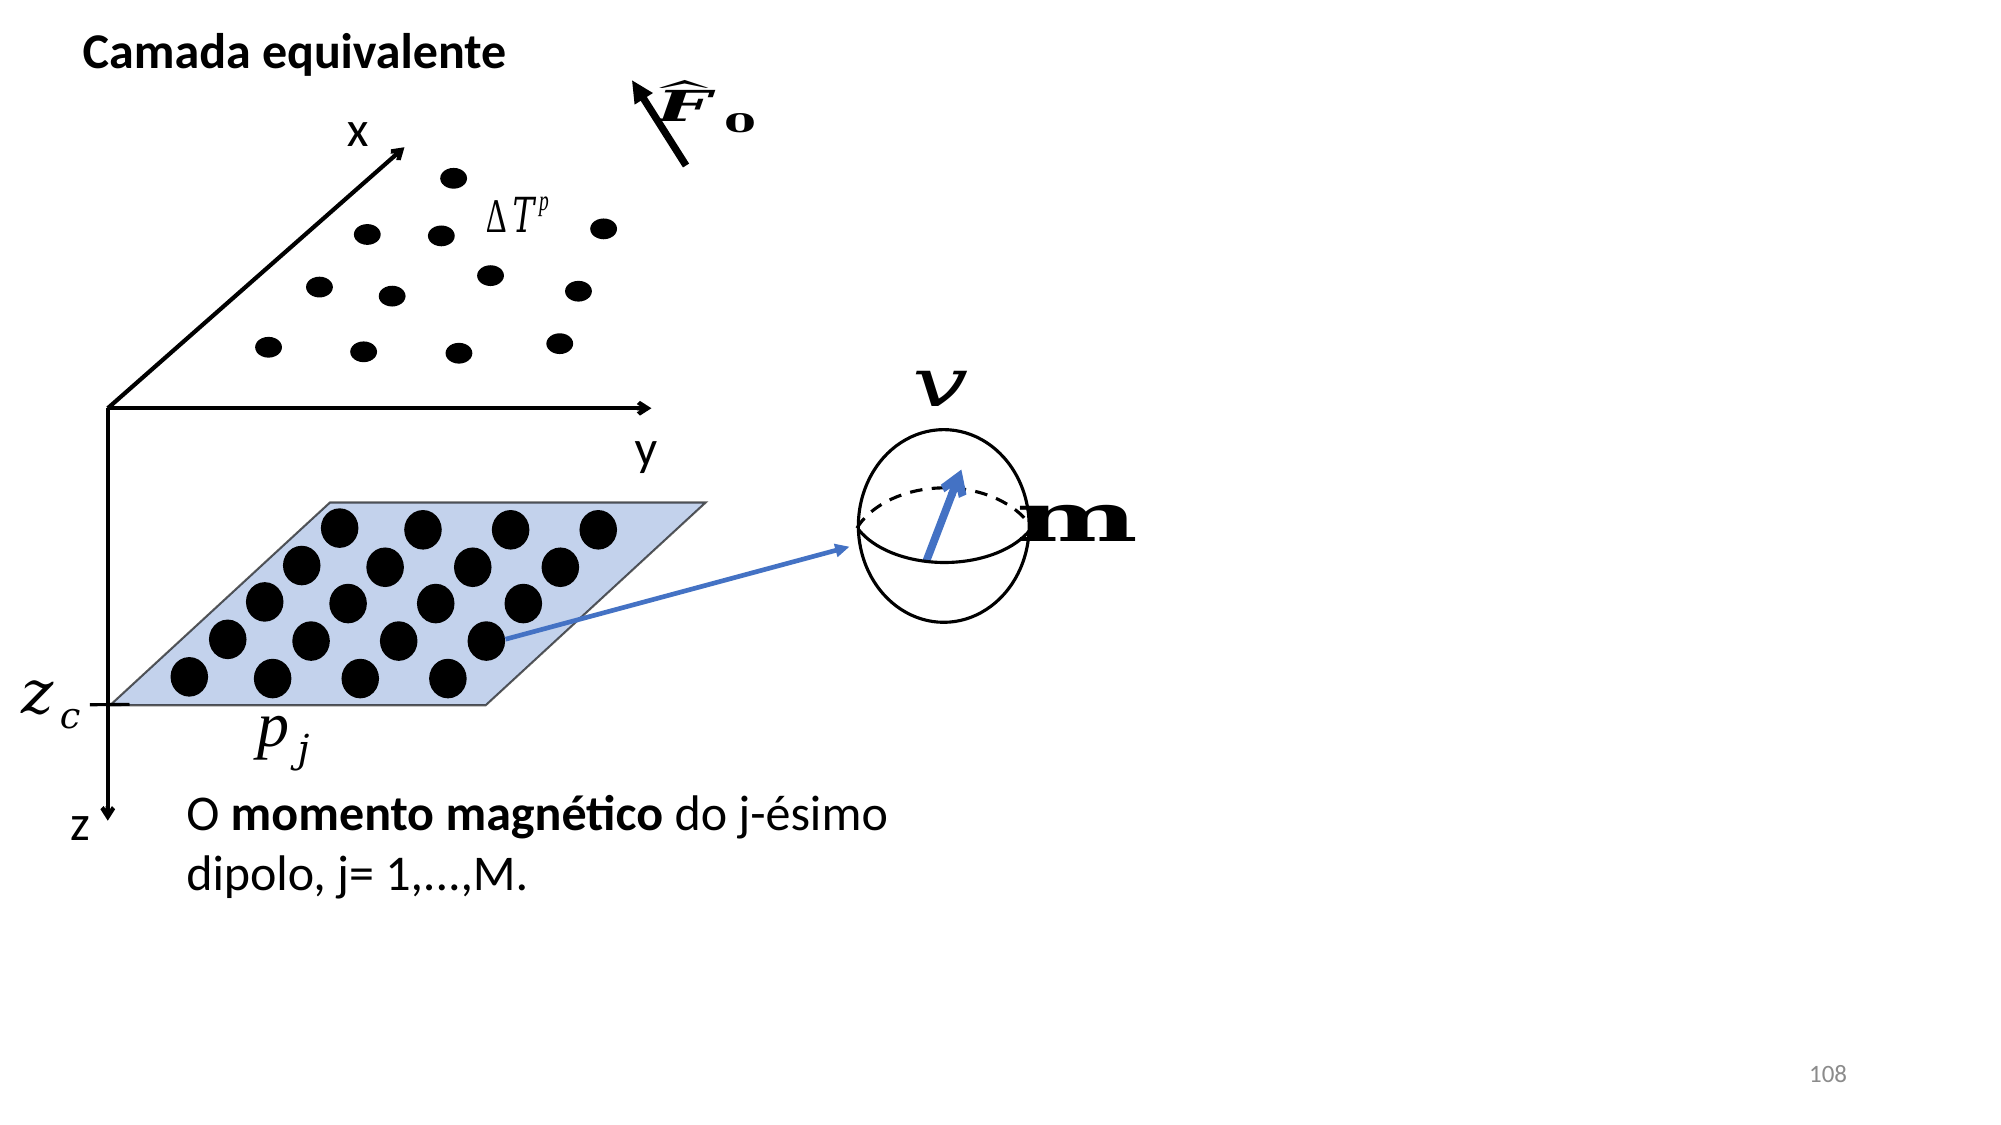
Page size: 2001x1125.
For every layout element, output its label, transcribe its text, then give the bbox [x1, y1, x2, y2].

text_box [565, 280, 592, 302]
text_box x [332, 88, 384, 147]
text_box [632, 80, 687, 166]
text_box [112, 501, 709, 707]
text_box [590, 218, 618, 240]
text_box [107, 147, 405, 409]
text_box [858, 509, 1028, 564]
text_box [208, 619, 247, 660]
text_box [491, 510, 530, 549]
text_box [453, 547, 492, 588]
text_box [445, 342, 473, 364]
text_box [962, 489, 1028, 529]
text_box [366, 547, 404, 588]
text_box [546, 333, 574, 355]
slide_number 108 [1412, 1042, 1863, 1103]
text_box [404, 510, 442, 550]
text_box [477, 265, 504, 287]
text_box y [619, 408, 673, 483]
text_box [440, 167, 468, 189]
text_box [282, 545, 321, 586]
text_box [579, 510, 618, 546]
text_box [427, 225, 455, 247]
text_box [429, 658, 467, 699]
text_box O momento magnético do j-ésimo dipolo, j= 1,...,M. [171, 772, 944, 908]
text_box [505, 546, 850, 640]
text_box [341, 658, 380, 699]
text_box [329, 583, 367, 624]
text_box [857, 428, 1029, 525]
text_box [245, 582, 284, 622]
text_box z [55, 782, 105, 858]
text_box [320, 508, 359, 548]
text_box [416, 583, 455, 624]
text_box [857, 529, 1030, 624]
text_box [856, 488, 926, 529]
text_box [379, 621, 418, 661]
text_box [926, 469, 962, 562]
text_box [170, 657, 209, 697]
text_box [292, 621, 330, 661]
text_box Camada equivalente [67, 10, 548, 86]
text_box [253, 658, 292, 699]
text_box [467, 621, 506, 661]
